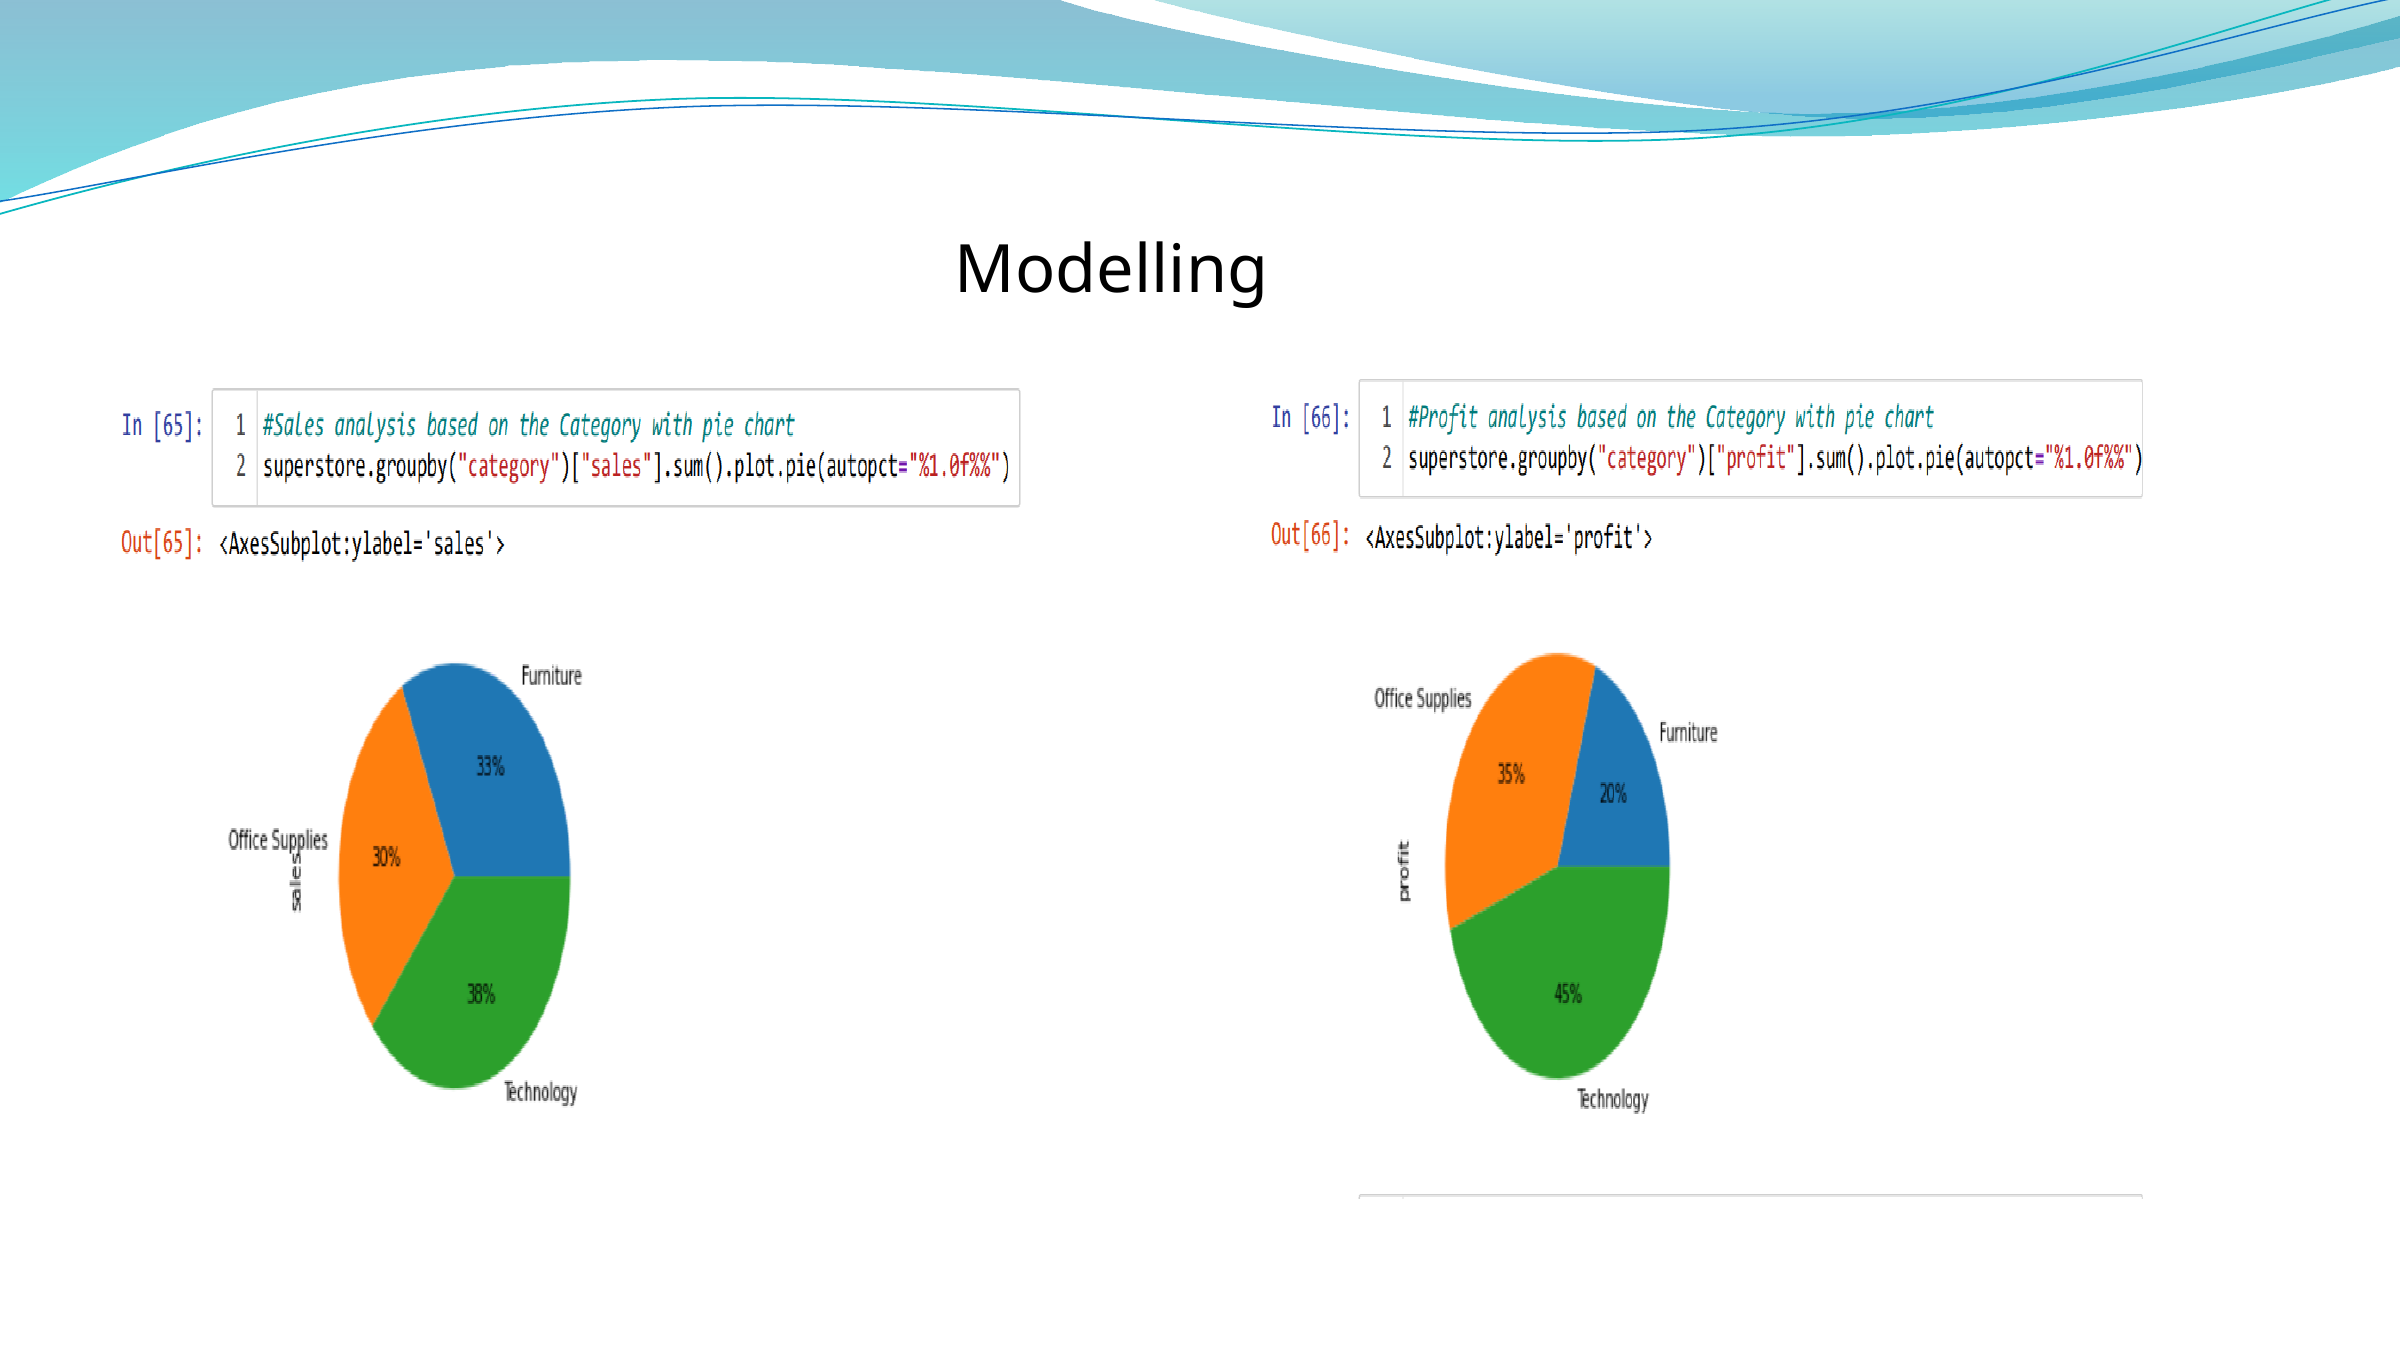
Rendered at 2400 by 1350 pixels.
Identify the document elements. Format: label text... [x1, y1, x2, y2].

picture [106, 353, 1078, 1235]
picture [1262, 353, 2192, 1199]
text_box Modelling [940, 218, 1284, 314]
